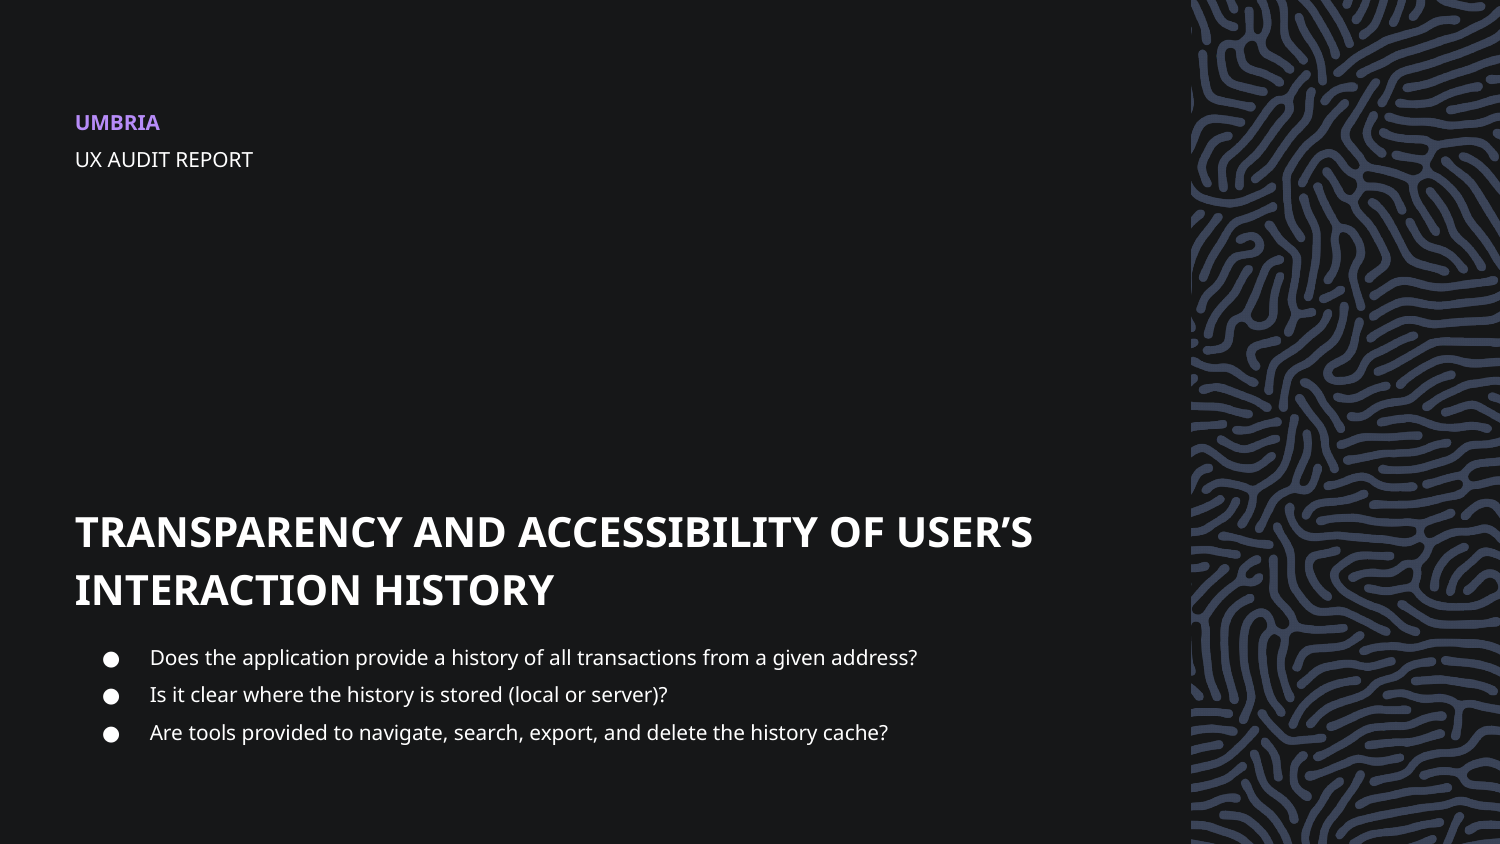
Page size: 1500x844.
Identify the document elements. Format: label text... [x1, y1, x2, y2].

text_box UMBRIA UX AUDIT REPORT [59, 82, 272, 187]
picture [1190, 0, 1500, 844]
text_box Does the application provide a history of all transactions from a given address? Is it clear where the history is stored (local or server)? Are tools provided to navigate, search, export, and delete the history cache? [59, 617, 1124, 760]
text_box TRANSPARENCY AND ACCESSIBILITY OF USER’S INTERACTION HISTORY [59, 490, 1137, 629]
